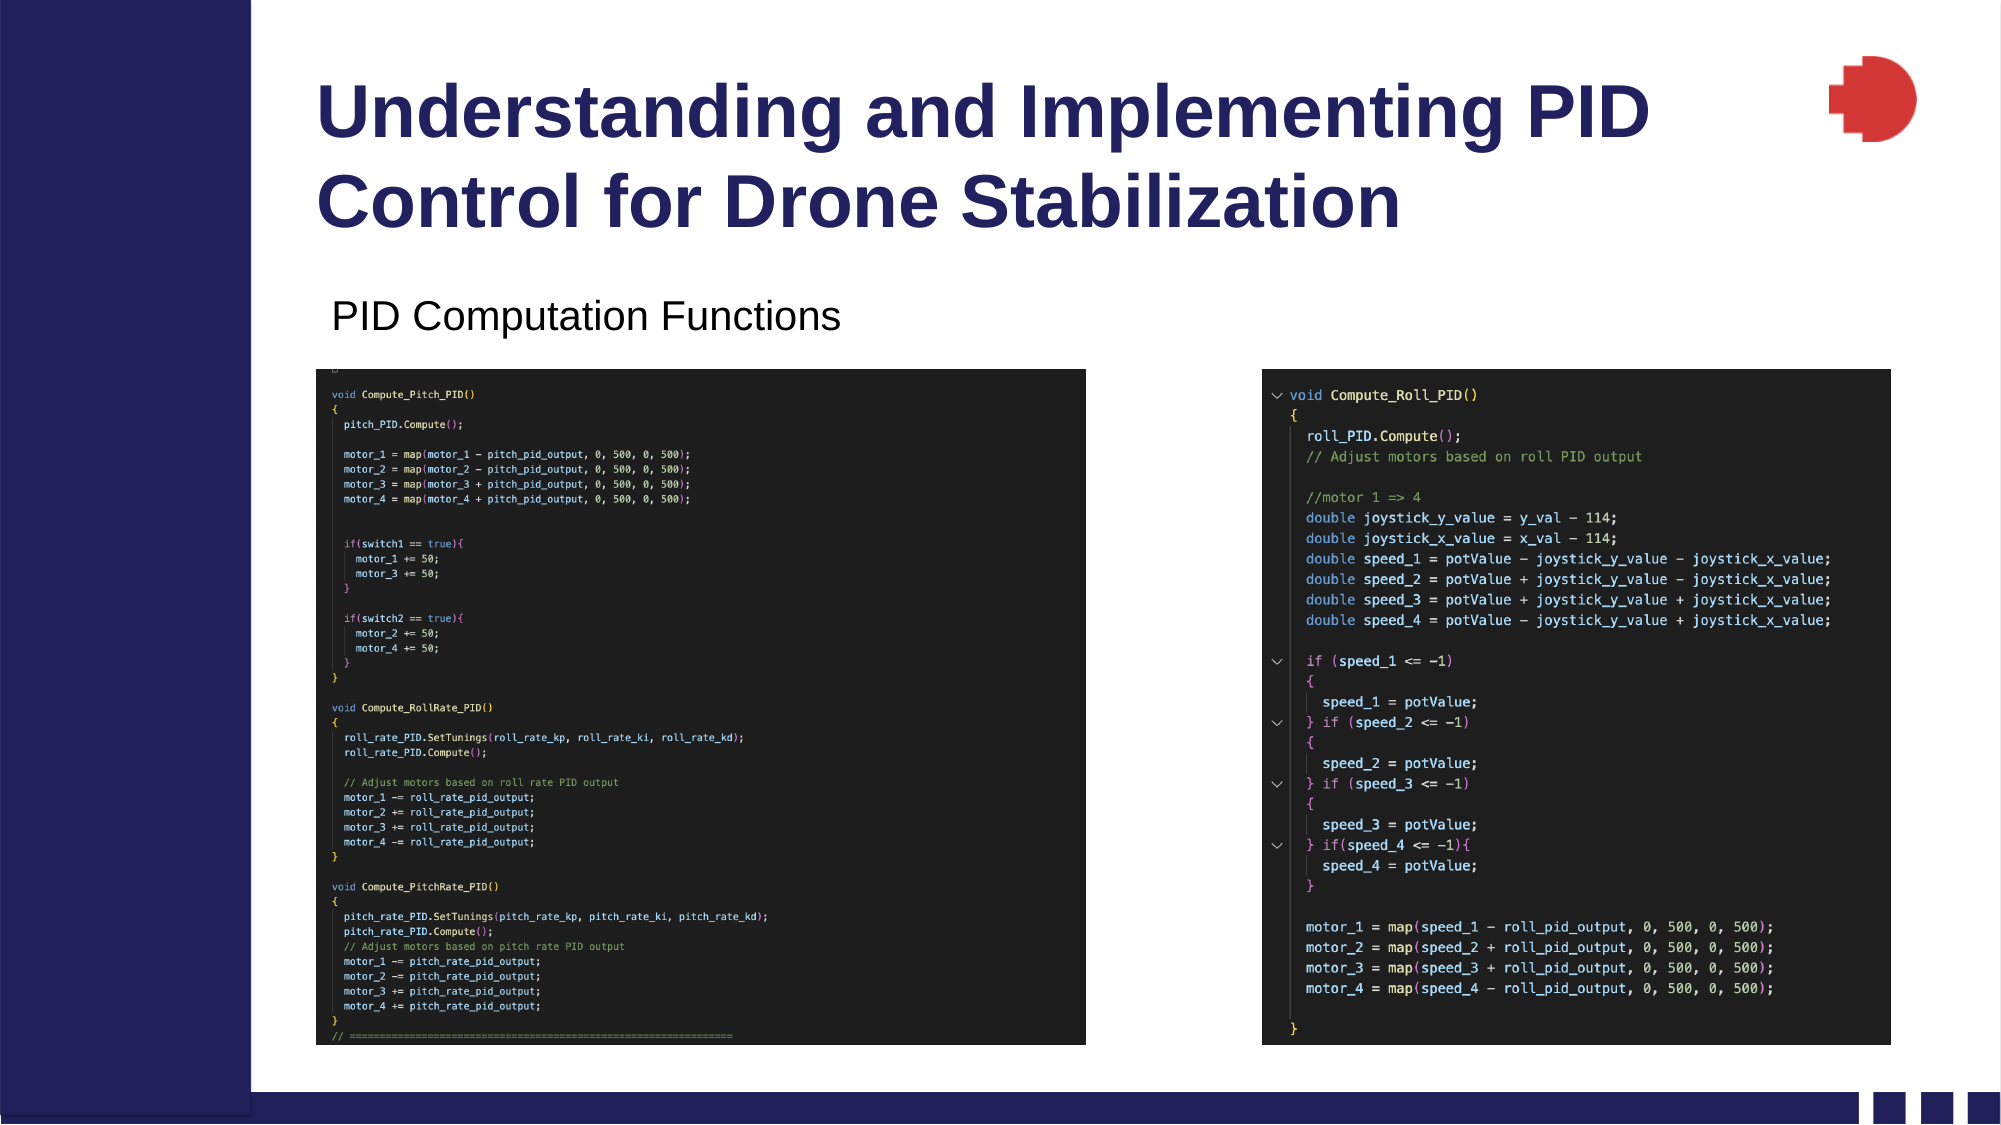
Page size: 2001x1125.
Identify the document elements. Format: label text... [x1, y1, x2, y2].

picture [316, 369, 1087, 1045]
picture [1829, 56, 1917, 143]
text_box PID Computation Functions [316, 281, 1059, 347]
picture [0, 0, 2001, 1125]
picture [1262, 369, 1891, 1045]
text_box Understanding and Implementing PID Control for Drone Stabilization [301, 55, 1781, 280]
